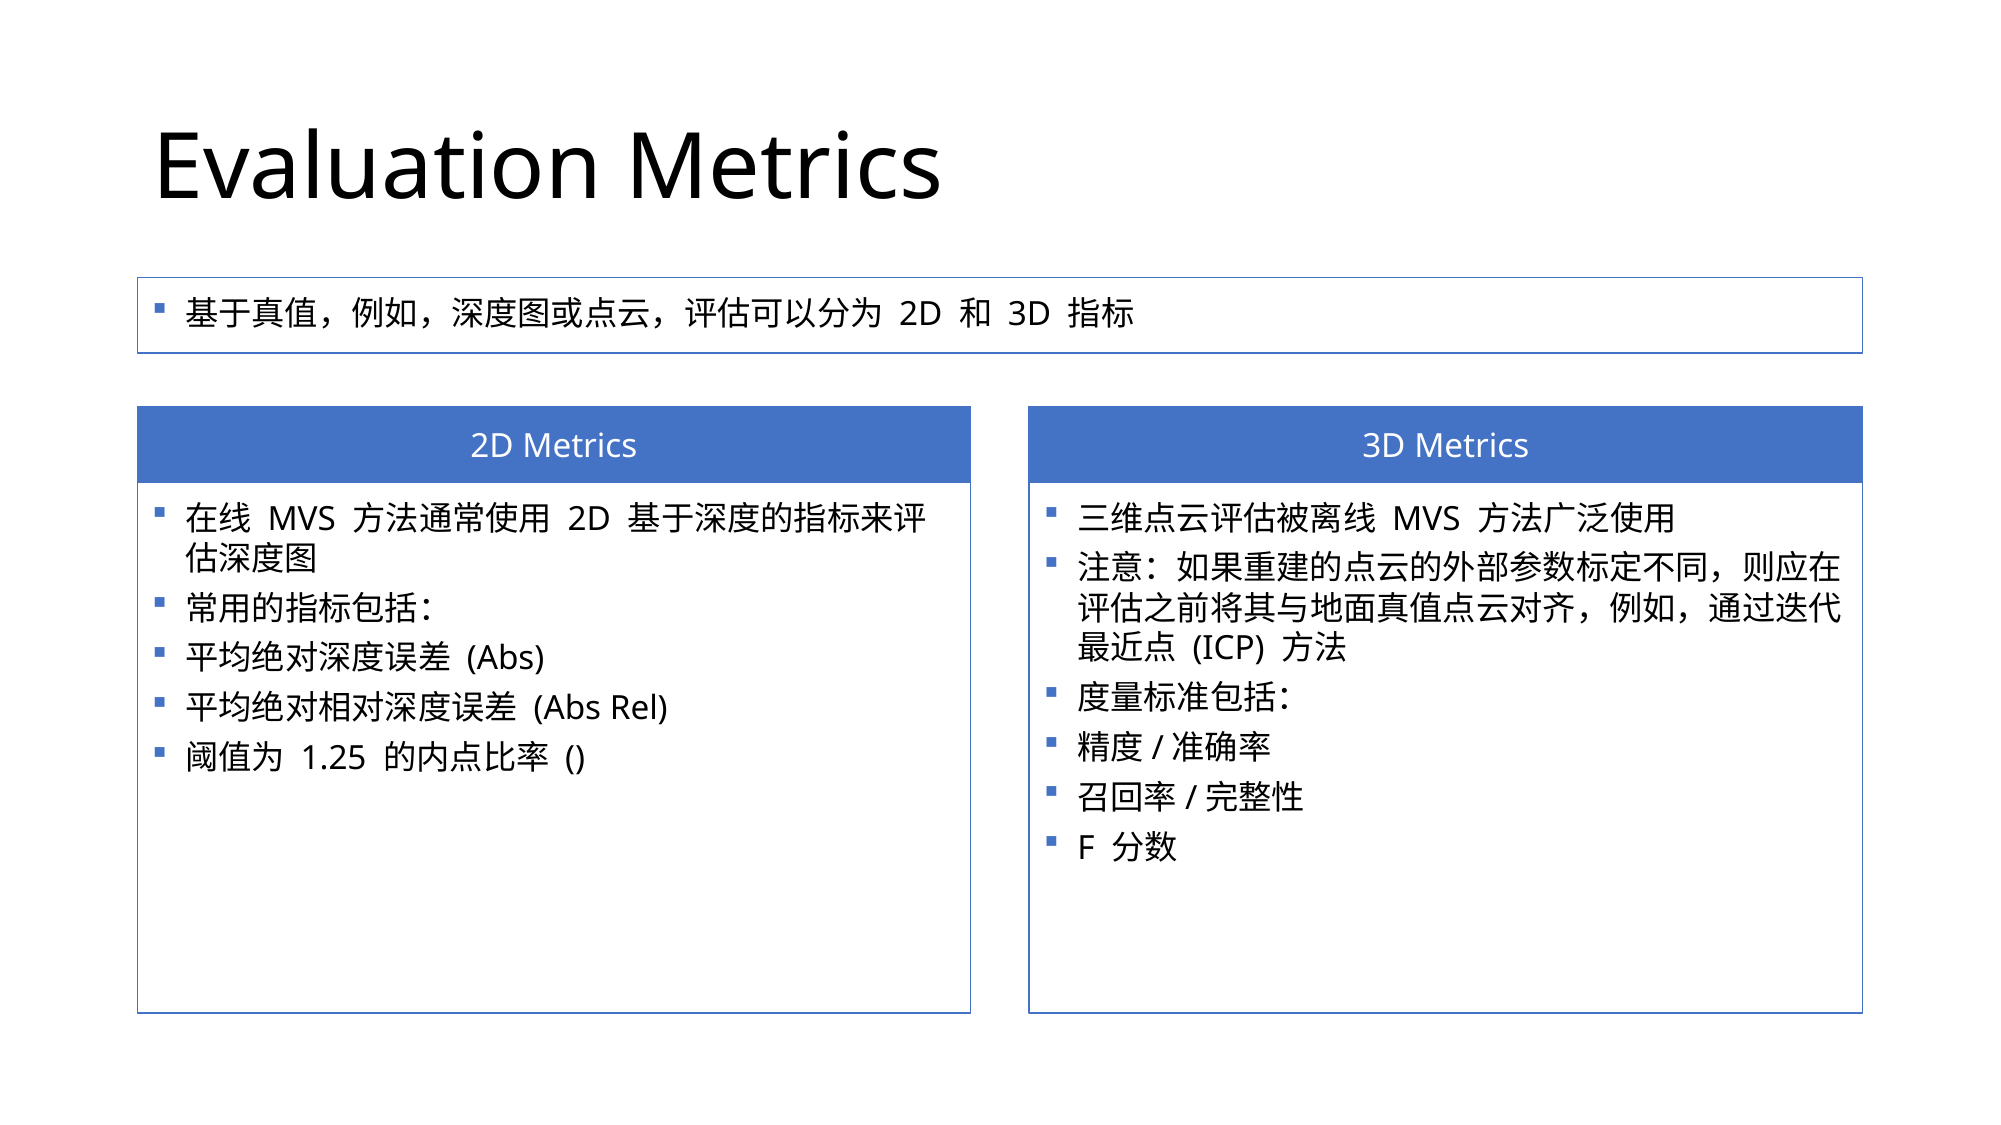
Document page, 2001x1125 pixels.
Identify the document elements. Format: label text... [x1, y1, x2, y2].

text_box 基于真值，例如，深度图或点云，评估可以分为 2D 和 3D 指标 [137, 277, 1863, 354]
text_box 2D Metrics [137, 406, 971, 483]
text_box 3D Metrics [1029, 406, 1863, 483]
title Evaluation Metrics [137, 59, 1863, 277]
text_box 三维点云评估被离线 MVS 方法广泛使用 注意：如果重建的点云的外部参数标定不同，则应在评估之前将其与地面真值点云对齐，例如，通过迭代最近点 (ICP) 方法 度量标准包括： 精度/准确率 召回率/完整性 F 分数 [1029, 483, 1863, 1014]
